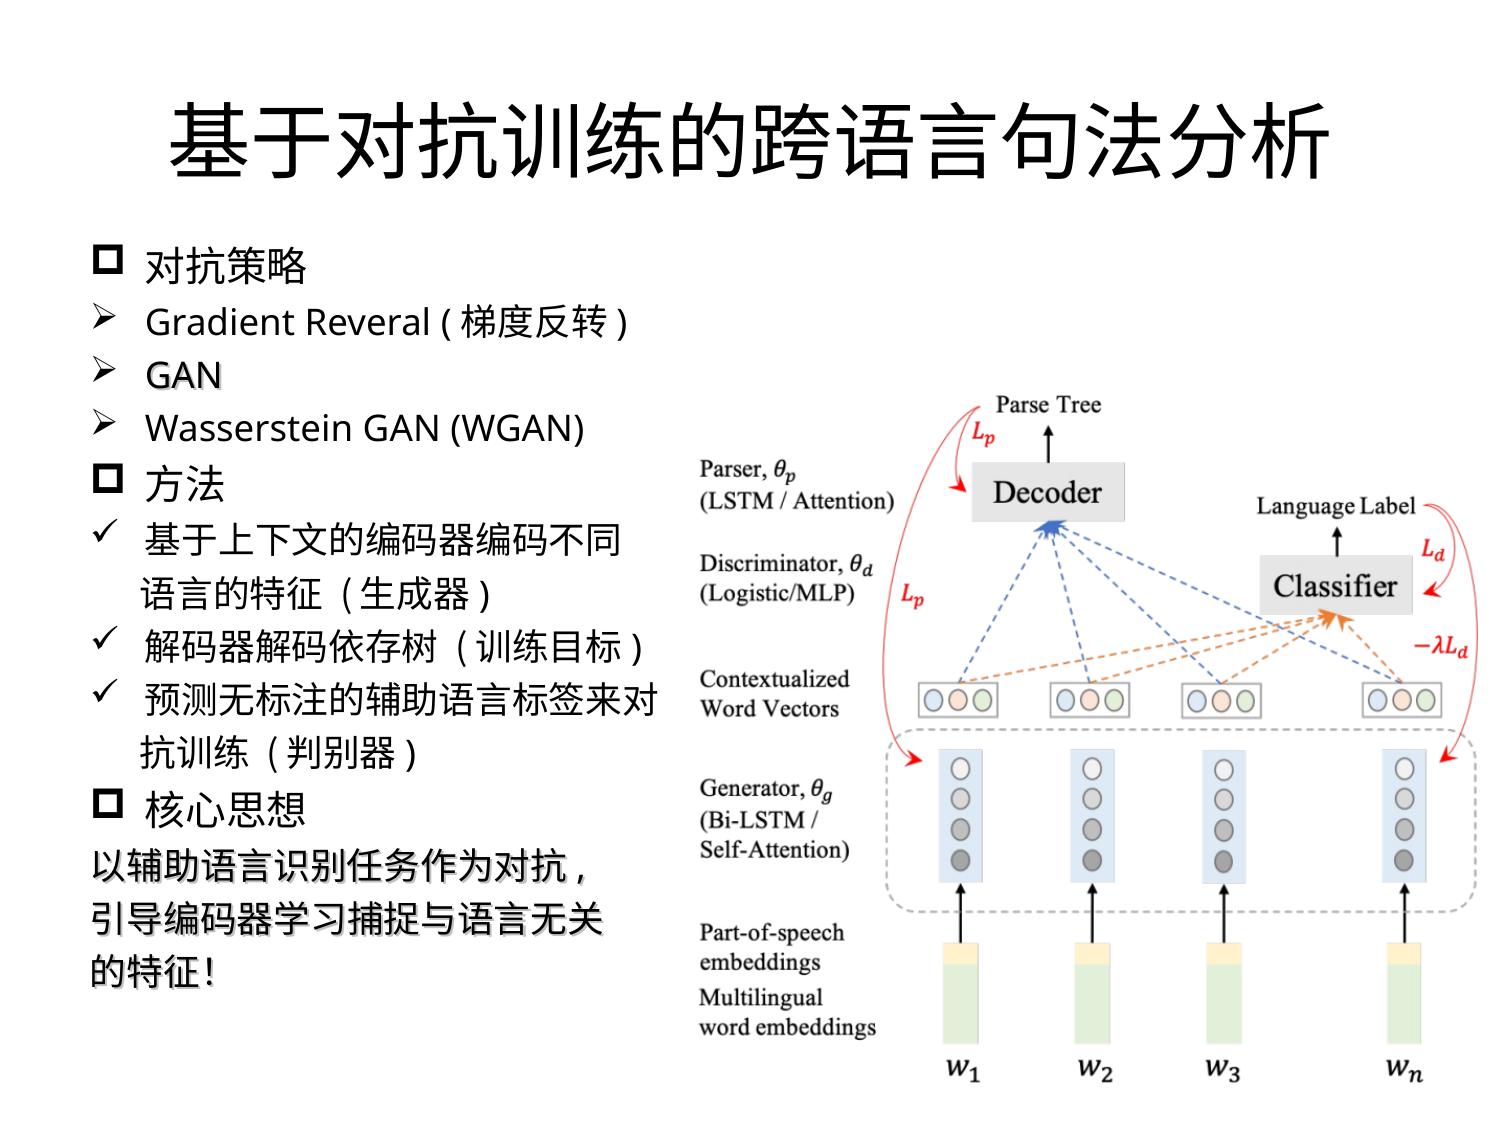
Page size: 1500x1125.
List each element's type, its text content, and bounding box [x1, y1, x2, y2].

title 基于对抗训练的跨语言句法分析 [75, 45, 1425, 232]
text_box 对抗策略 Gradient Reveral (梯度反转) GAN Wasserstein GAN (WGAN) 方法 基于上下文的编码器编码不同 语言的特征 (生成器) 解码器解码依存树 (训练目标) 预测无标注的辅助语言标签来对 抗训练 (判别器) 核心思想 以辅助语言识别任务作为对抗, 引导编码器学习捕捉与语言无关 的特征！ [74, 232, 1425, 1005]
picture [694, 392, 1482, 1086]
